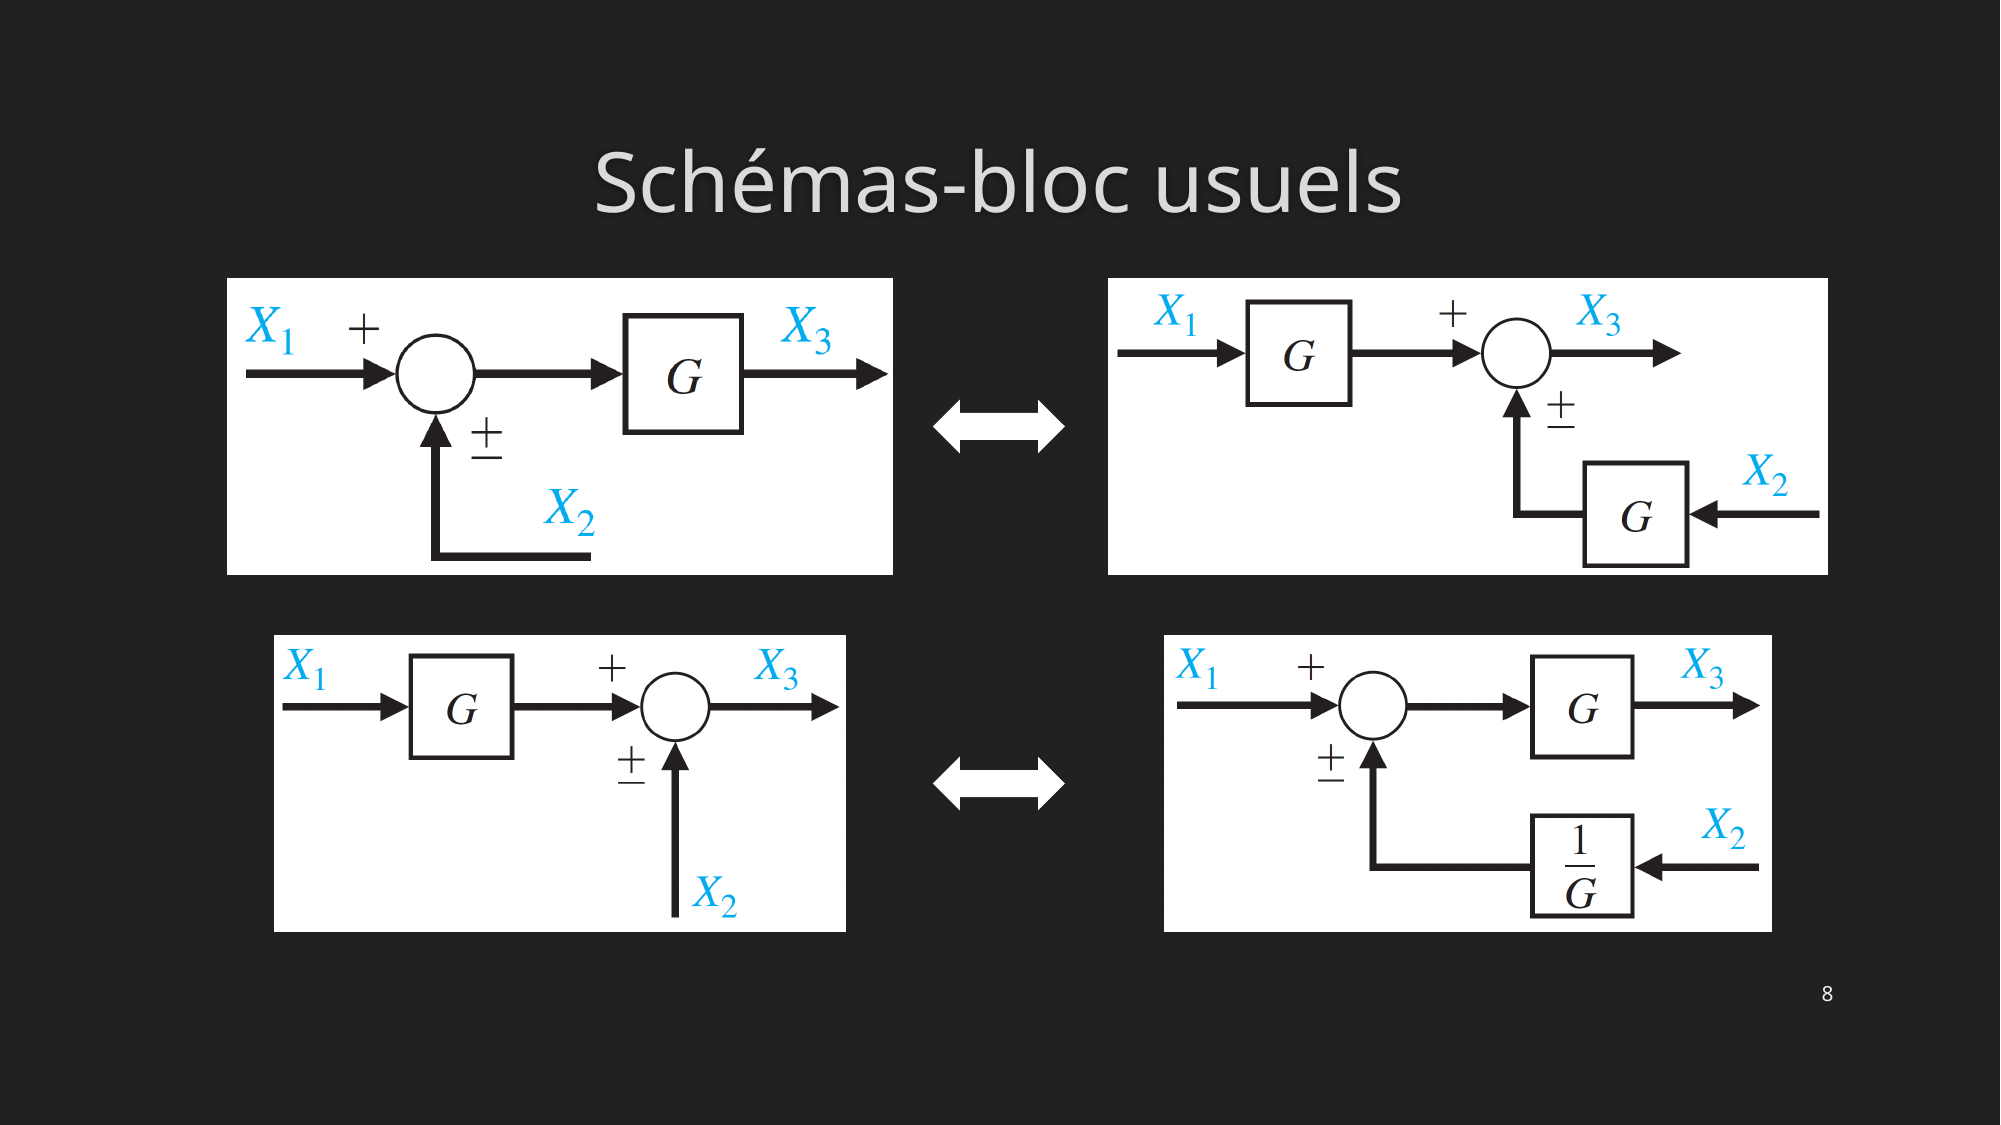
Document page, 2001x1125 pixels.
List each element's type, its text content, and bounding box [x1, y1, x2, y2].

picture [274, 635, 846, 932]
picture [1108, 278, 1828, 575]
title Schémas-bloc usuels [149, 99, 1849, 260]
text_box [931, 398, 1066, 455]
picture [1163, 635, 1772, 932]
slide_number 8 [1724, 965, 1849, 1025]
picture [226, 278, 894, 575]
text_box [931, 755, 1066, 812]
